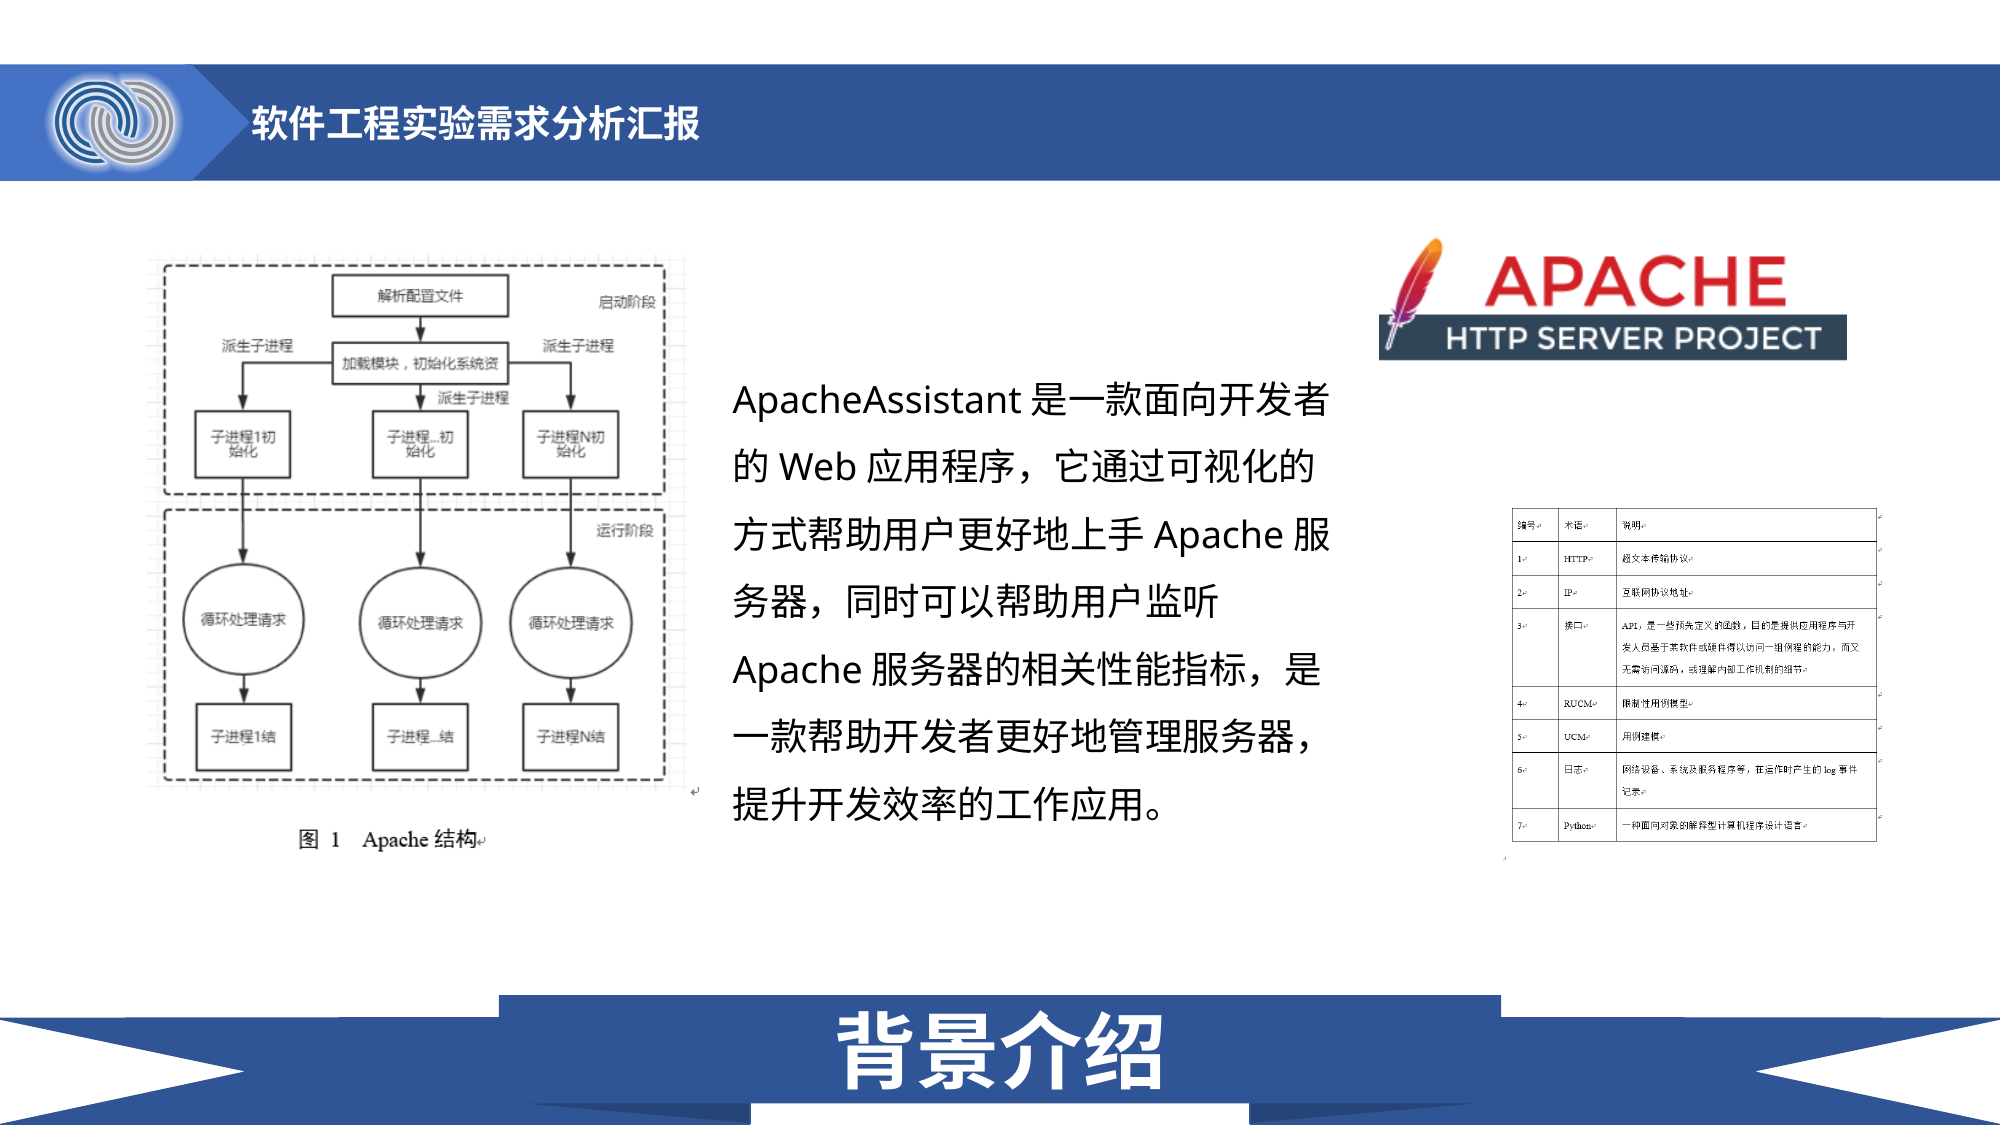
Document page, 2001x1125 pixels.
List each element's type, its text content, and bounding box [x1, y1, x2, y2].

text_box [0, 64, 2000, 181]
text_box ApacheAssistant是一款面向开发者的Web应用程序，它通过可视化的方式帮助用户更好地上手Apache服务器，同时可以帮助用户监听Apache服务器的相关性能指标，是一款帮助开发者更好地管理服务器，提升开发效率的工作应用。 [737, 345, 1353, 833]
picture [114, 244, 737, 881]
picture [1503, 501, 1886, 861]
text_box 背景介绍 [0, 995, 2000, 1125]
picture [1379, 230, 1847, 362]
